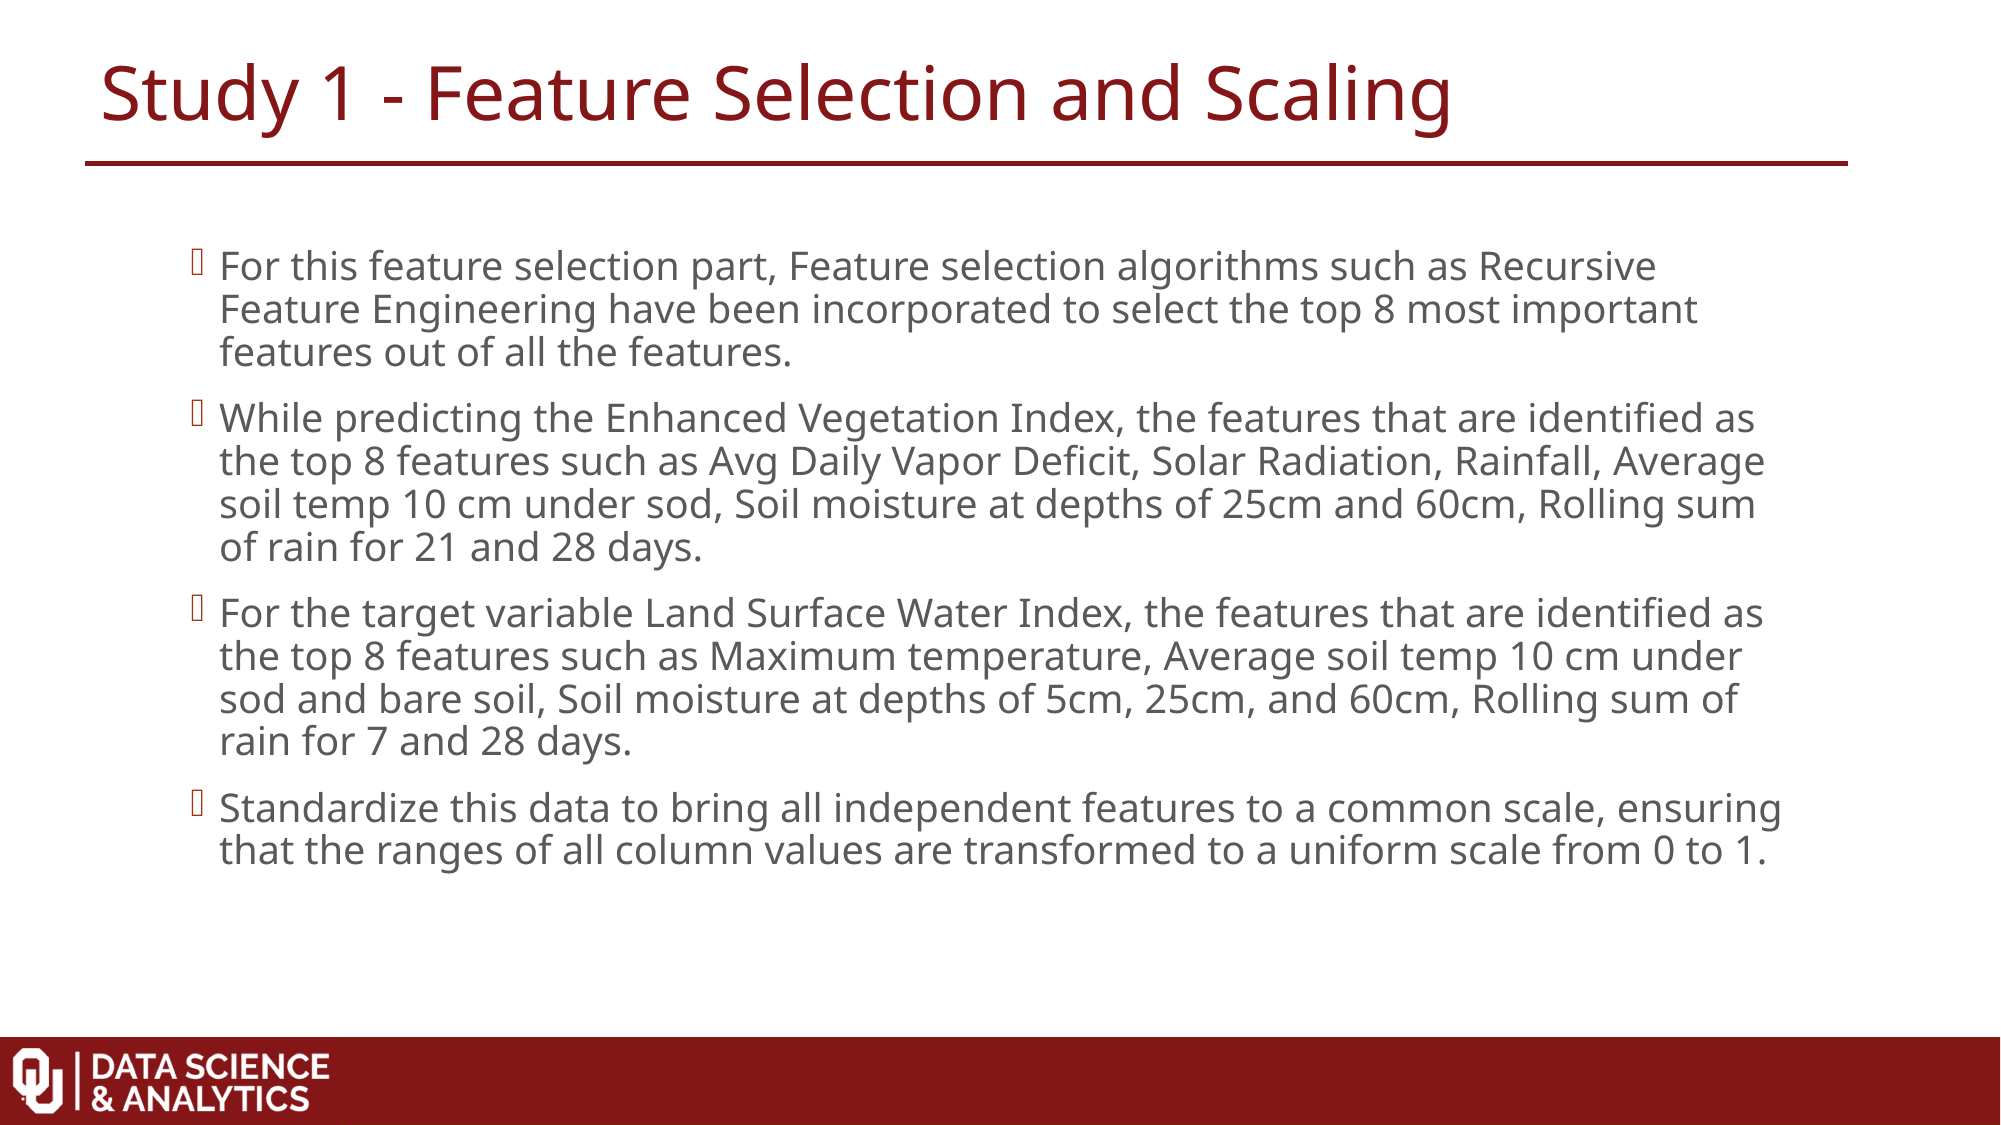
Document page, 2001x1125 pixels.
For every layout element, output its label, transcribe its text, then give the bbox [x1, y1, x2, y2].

picture [0, 1037, 341, 1125]
list Study 1 - Feature Selection and Scaling [85, 43, 1842, 150]
list For this feature selection part, Feature selection algorithms such as Recursive Feature Engineering have been incorporated to select the top 8 most important features out of all the features. While predicting the Enhanced Vegetation Index, the features that are identified as the top 8 features such as Avg Daily Vapor Deficit, Solar Radiation, Rainfall, Average soil temp 10 cm under sod, Soil moisture at depths of 25cm and 60cm, Rolling sum of rain for 21 and 28 days. For the target variable Land Surface Water Index, the features that are identified as the top 8 features such as Maximum temperature, Average soil temp 10 cm under sod and bare soil, Soil moisture at depths of 5cm, 25cm, and 60cm, Rolling sum of rain for 7 and 28 days. Standardize this data to bring all independent features to a common scale, ensuring that the ranges of all column values are transformed to a uniform scale from 0 to 1. [175, 239, 1813, 930]
